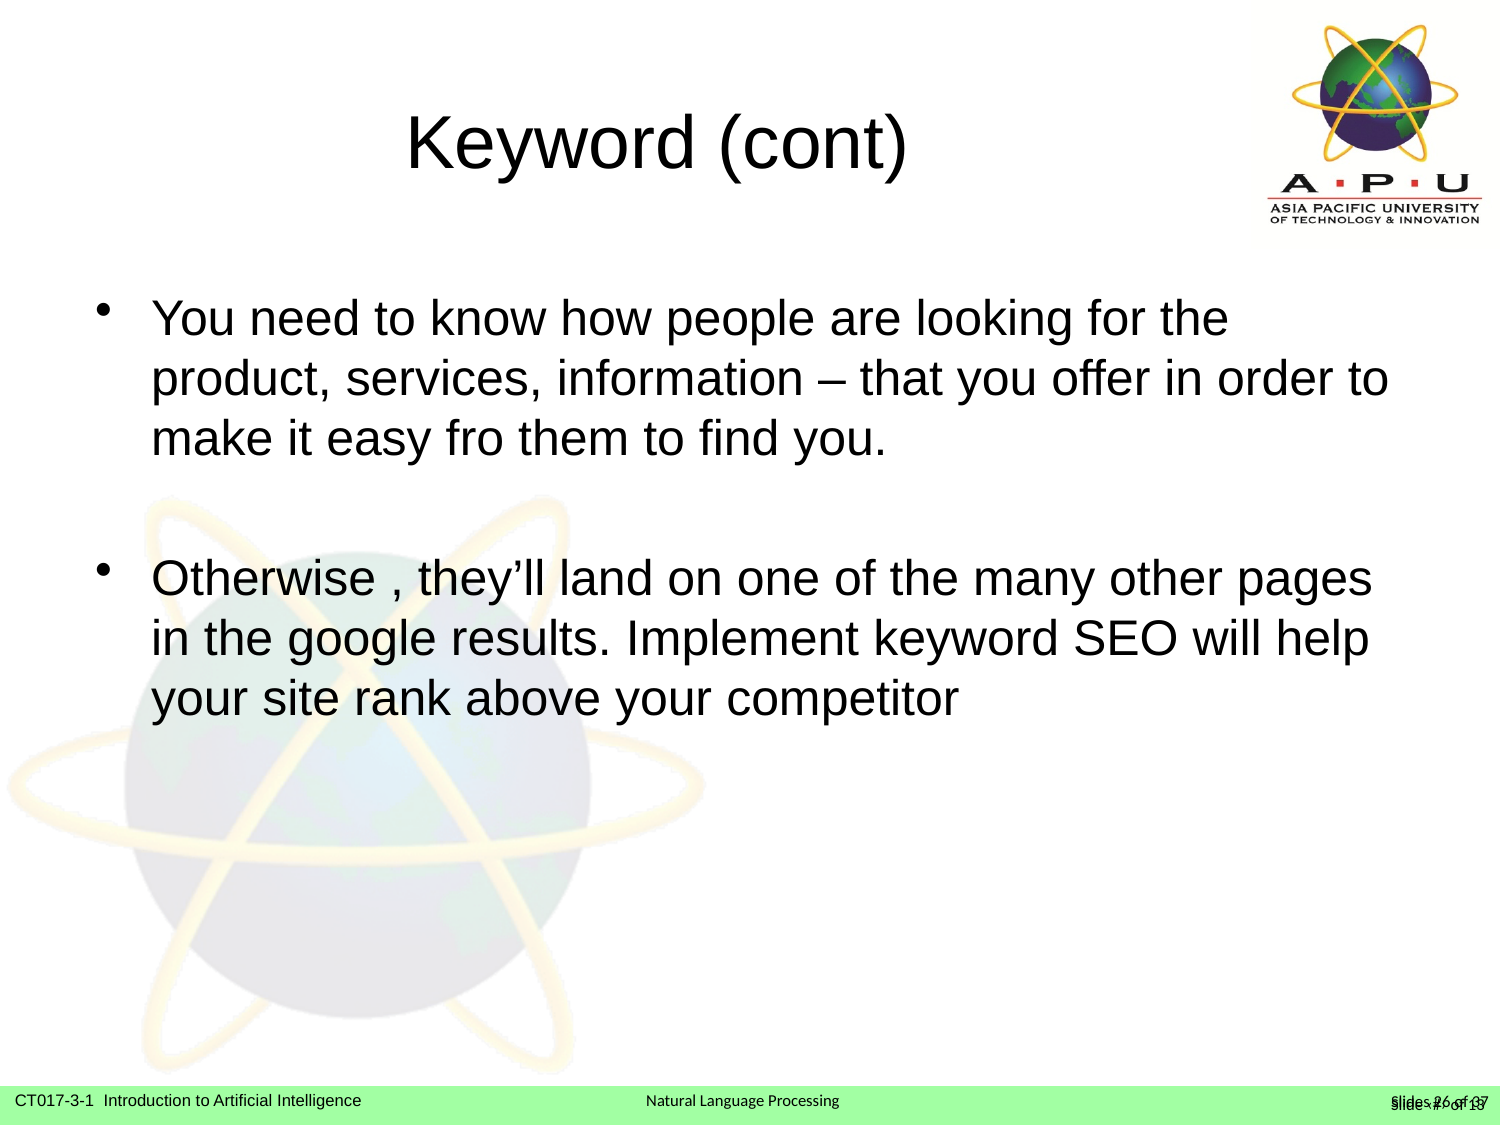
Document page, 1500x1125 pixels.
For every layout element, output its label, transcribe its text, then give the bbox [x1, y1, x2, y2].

list You need to know how people are looking for the product, services, information – that you offer in order to make it easy fro them to find you. Otherwise , they’ll land on one of the many other pages in the google results. Implement keyword SEO will help your site rank above your competitor [79, 278, 1430, 1021]
picture [1251, 0, 1500, 249]
title Keyword (cont) [79, 45, 1235, 233]
footer Slide ‹#› of 13 [1025, 1086, 1500, 1125]
